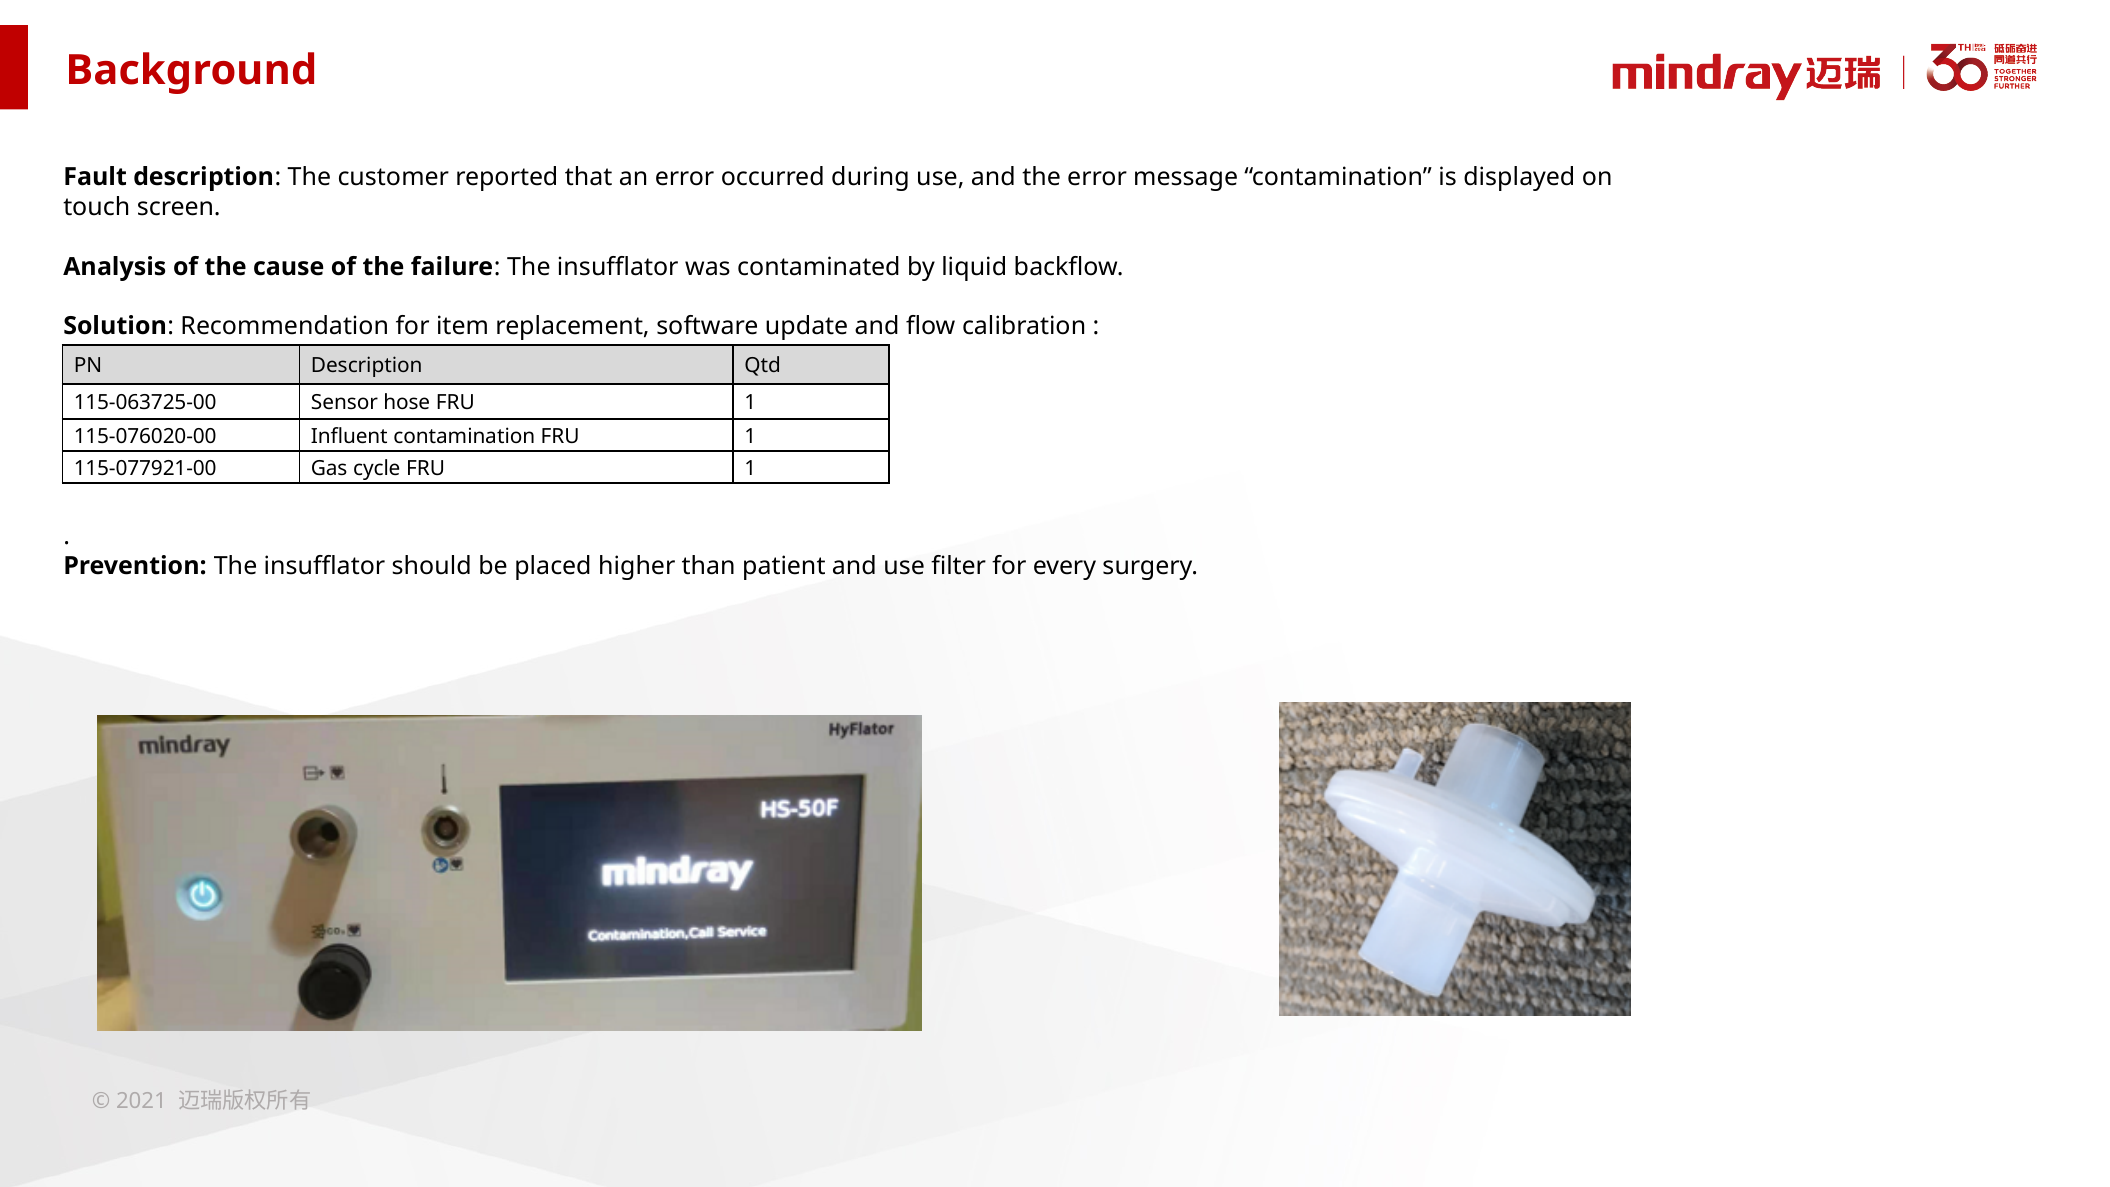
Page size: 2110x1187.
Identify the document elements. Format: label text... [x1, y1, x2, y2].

table_cell 115-077921-00 [63, 452, 299, 482]
table_cell Gas cycle FRU [300, 452, 732, 482]
table_header Description [300, 346, 732, 383]
table_cell Sensor hose FRU [300, 385, 732, 418]
table_cell Influent contamination FRU [300, 420, 732, 450]
table_cell 1 [734, 452, 888, 482]
text_box Fault description: The customer reported that an error occurred during use, and the error message “contamination” is displayed on touch screen. Analysis of the cause of the failure: The insufflator was contaminated by liquid backflow. Solution: Recommendation for item replacement, software update and flow calibration : . Prevention: The insufflator should be placed higher than patient and use filter for every surgery. [48, 152, 1679, 617]
table_cell 115-063725-00 [63, 385, 299, 418]
table_cell 1 [734, 385, 888, 418]
picture [0, 213, 1731, 1187]
picture [1606, 37, 2043, 104]
table_header Qtd [734, 346, 888, 383]
table_cell 1 [734, 420, 888, 450]
table_cell 115-076020-00 [63, 420, 299, 450]
table_header PN [63, 346, 299, 383]
title Background [50, 28, 1606, 113]
